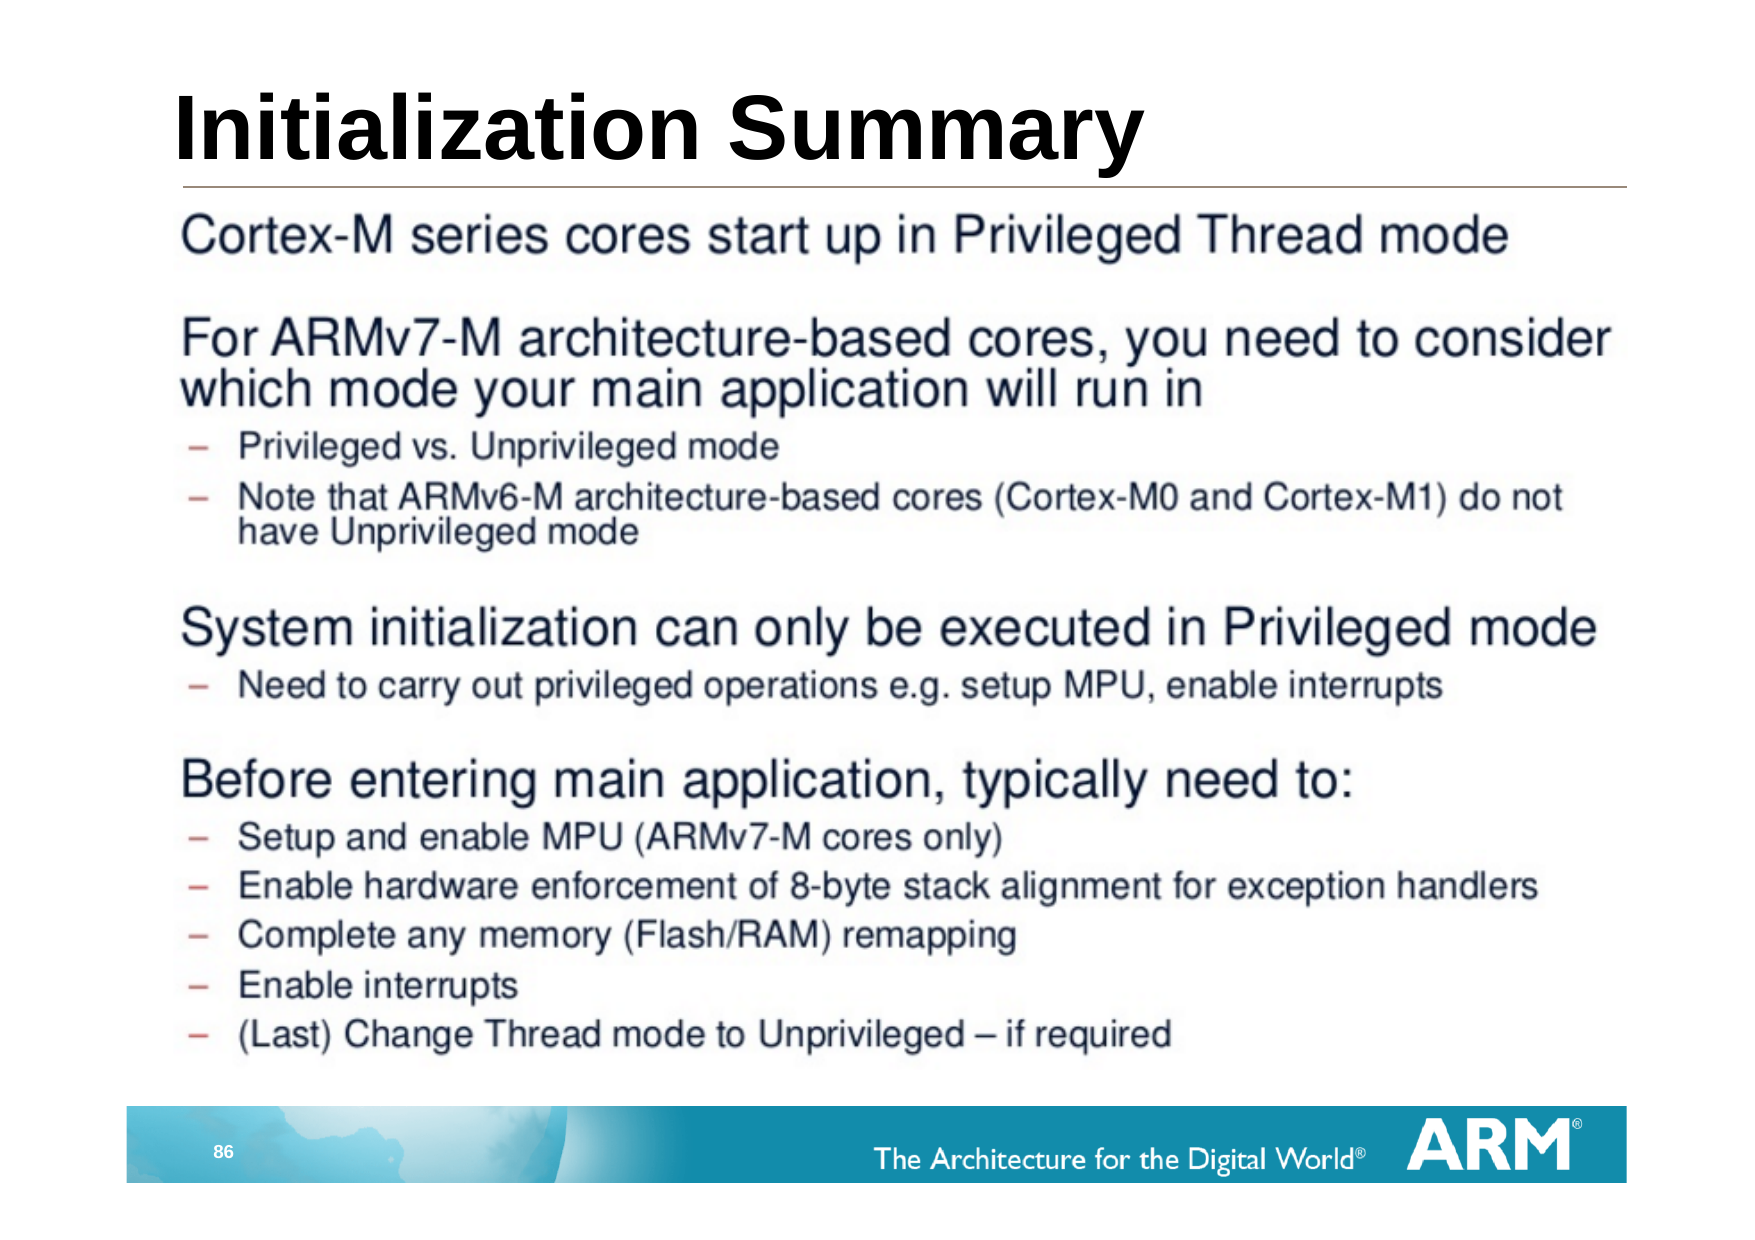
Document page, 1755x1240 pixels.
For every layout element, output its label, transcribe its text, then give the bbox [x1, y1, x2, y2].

title Initialization Summary [173, 80, 1581, 172]
slide_number 86 [198, 1139, 287, 1187]
picture [126, 1106, 1627, 1183]
picture [173, 200, 1628, 1070]
